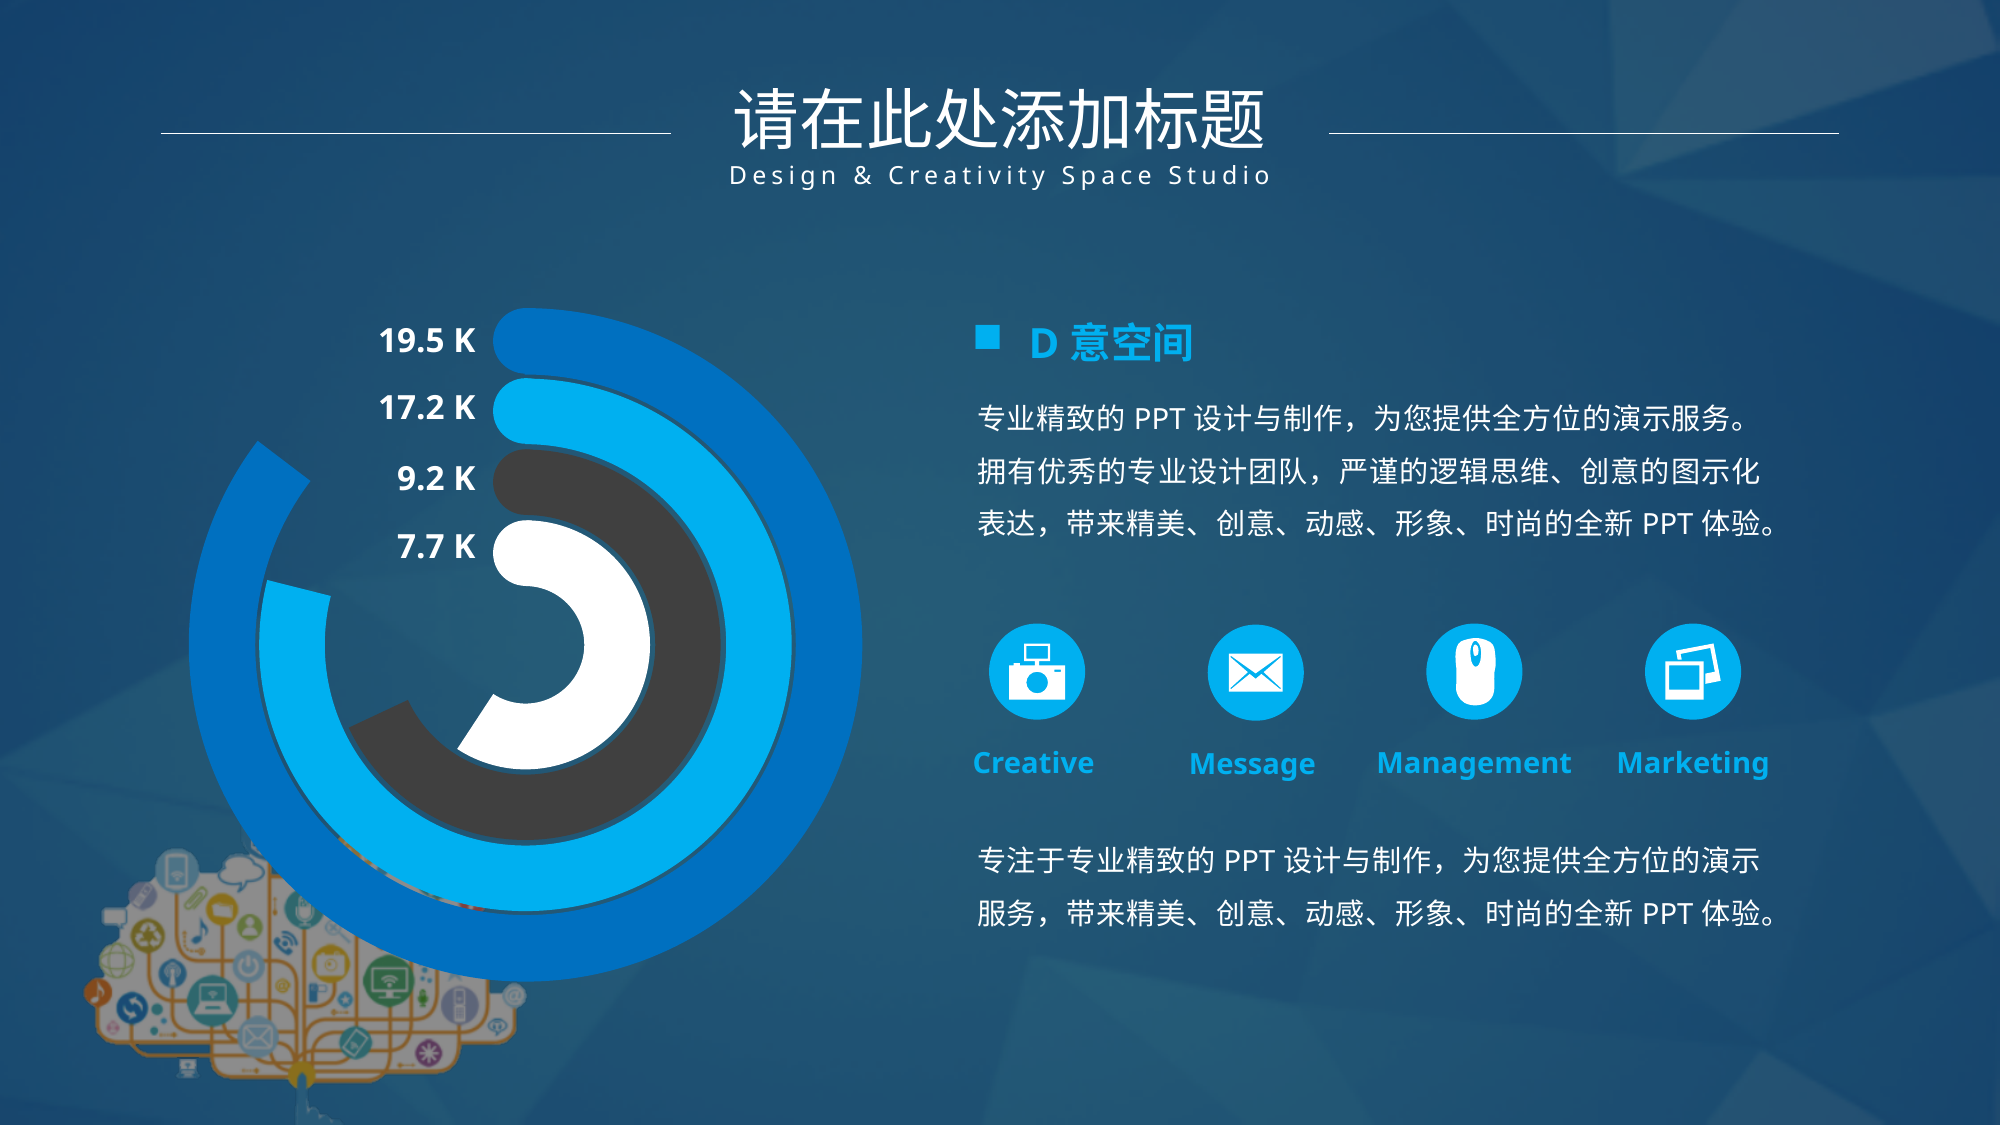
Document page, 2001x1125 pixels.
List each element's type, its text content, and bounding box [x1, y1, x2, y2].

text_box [1645, 623, 1742, 720]
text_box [188, 308, 863, 982]
text_box Management [1361, 736, 1588, 787]
text_box Creative [957, 736, 1110, 787]
list 请在此处添加标题 [631, 70, 1369, 151]
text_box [1207, 624, 1304, 721]
text_box Message [1173, 737, 1331, 788]
picture [0, 0, 2000, 1125]
list Design & Creativity Space Studio [631, 151, 1369, 191]
text_box D意空间 [957, 309, 1210, 375]
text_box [1426, 623, 1523, 720]
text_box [989, 623, 1086, 720]
text_box 专业精致的PPT设计与制作，为您提供全方位的演示服务。拥有优秀的专业设计团队，严谨的逻辑思维、创意的图示化表达，带来精美、创意、动感、形象、时尚的全新PPT体验。 [962, 375, 1776, 548]
text_box Marketing [1601, 736, 1785, 787]
text_box 专注于专业精致的PPT设计与制作，为您提供全方位的演示服务，带来精美、创意、动感、形象、时尚的全新PPT体验。 [962, 817, 1776, 938]
